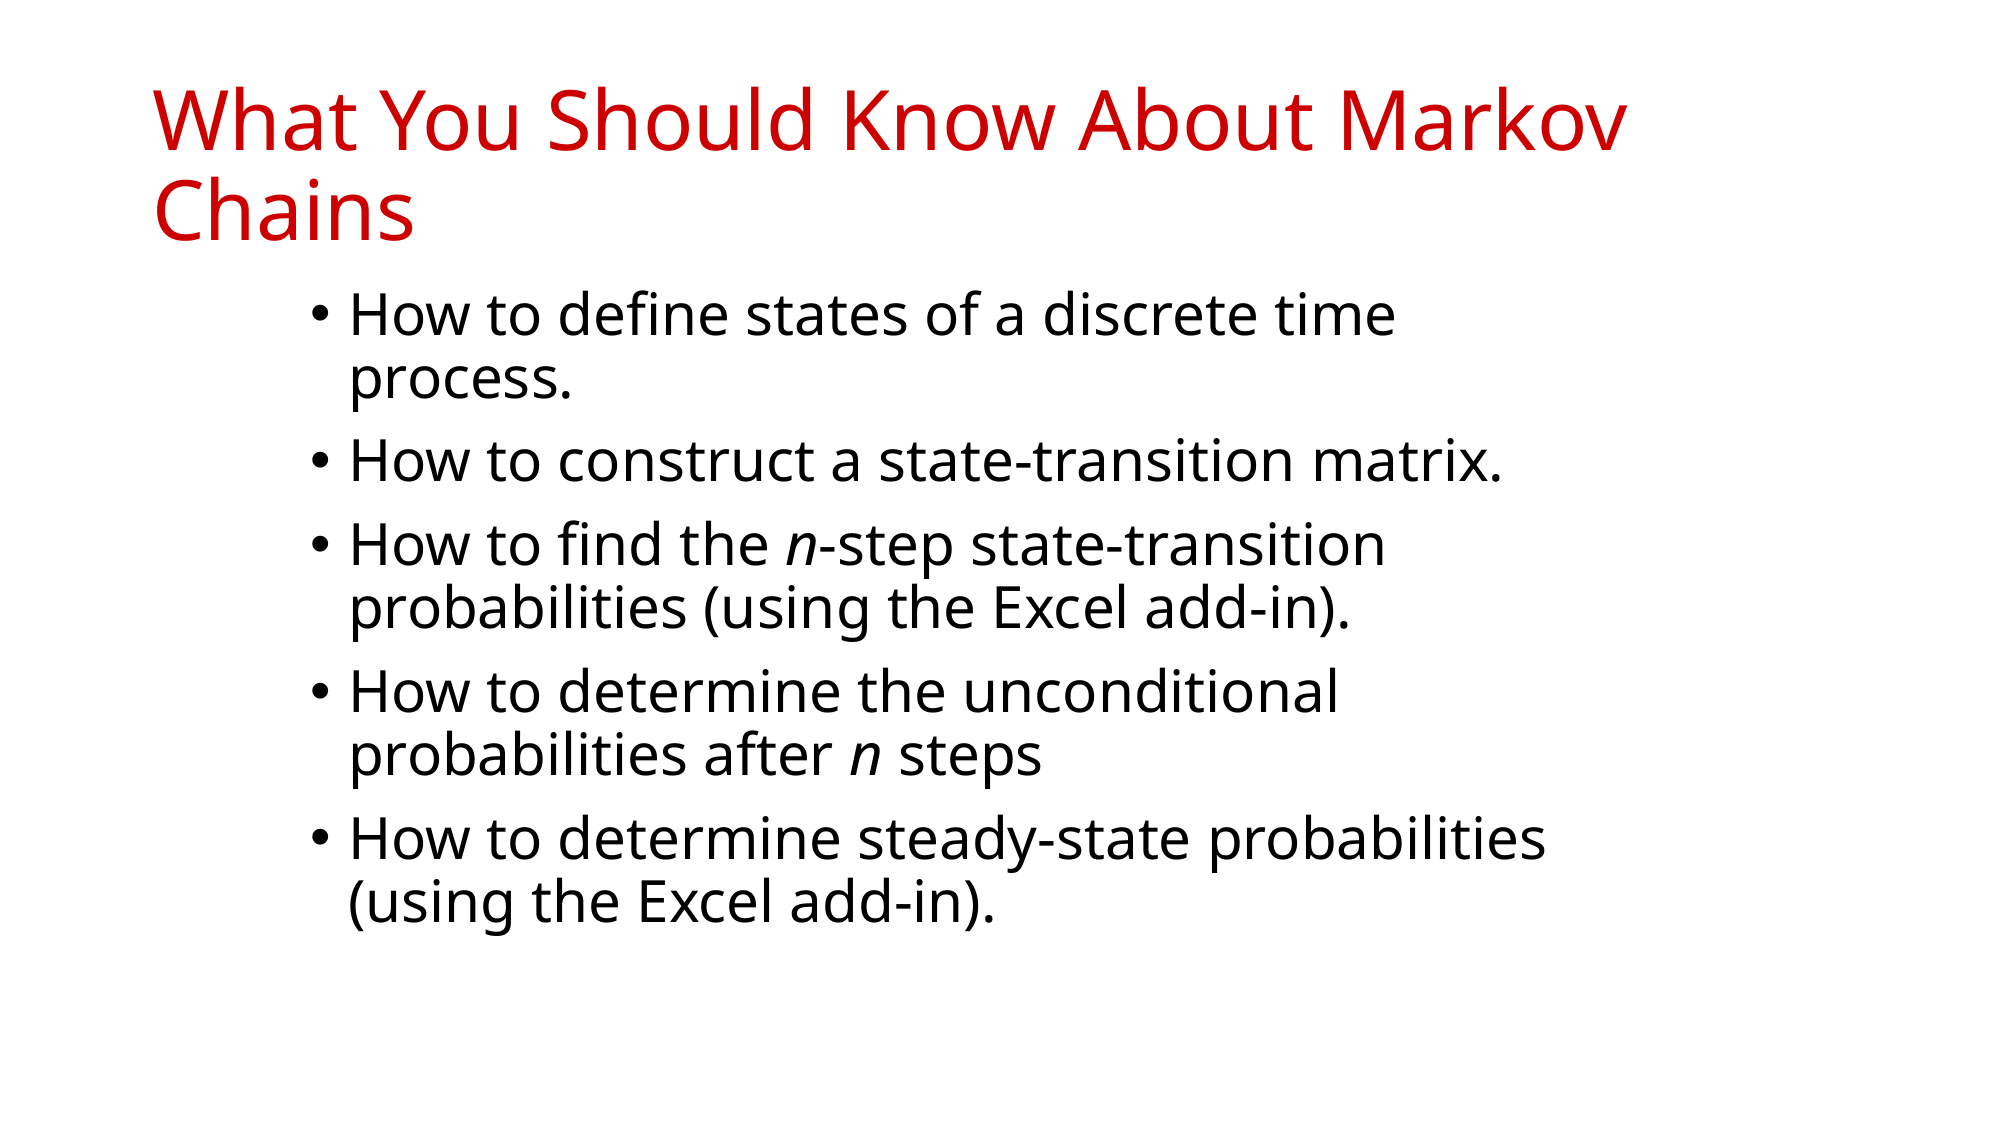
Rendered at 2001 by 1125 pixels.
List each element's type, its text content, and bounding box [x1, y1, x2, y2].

title What You Should Know About Markov Chains [137, 59, 1863, 278]
list How to define states of a discrete time process. How to construct a state-transition matrix. How to find the n-step state-transition probabilities (using the Excel add-in). How to determine the unconditional probabilities after n steps How to determine steady-state probabilities (using the Excel add-in). [295, 277, 1653, 1003]
